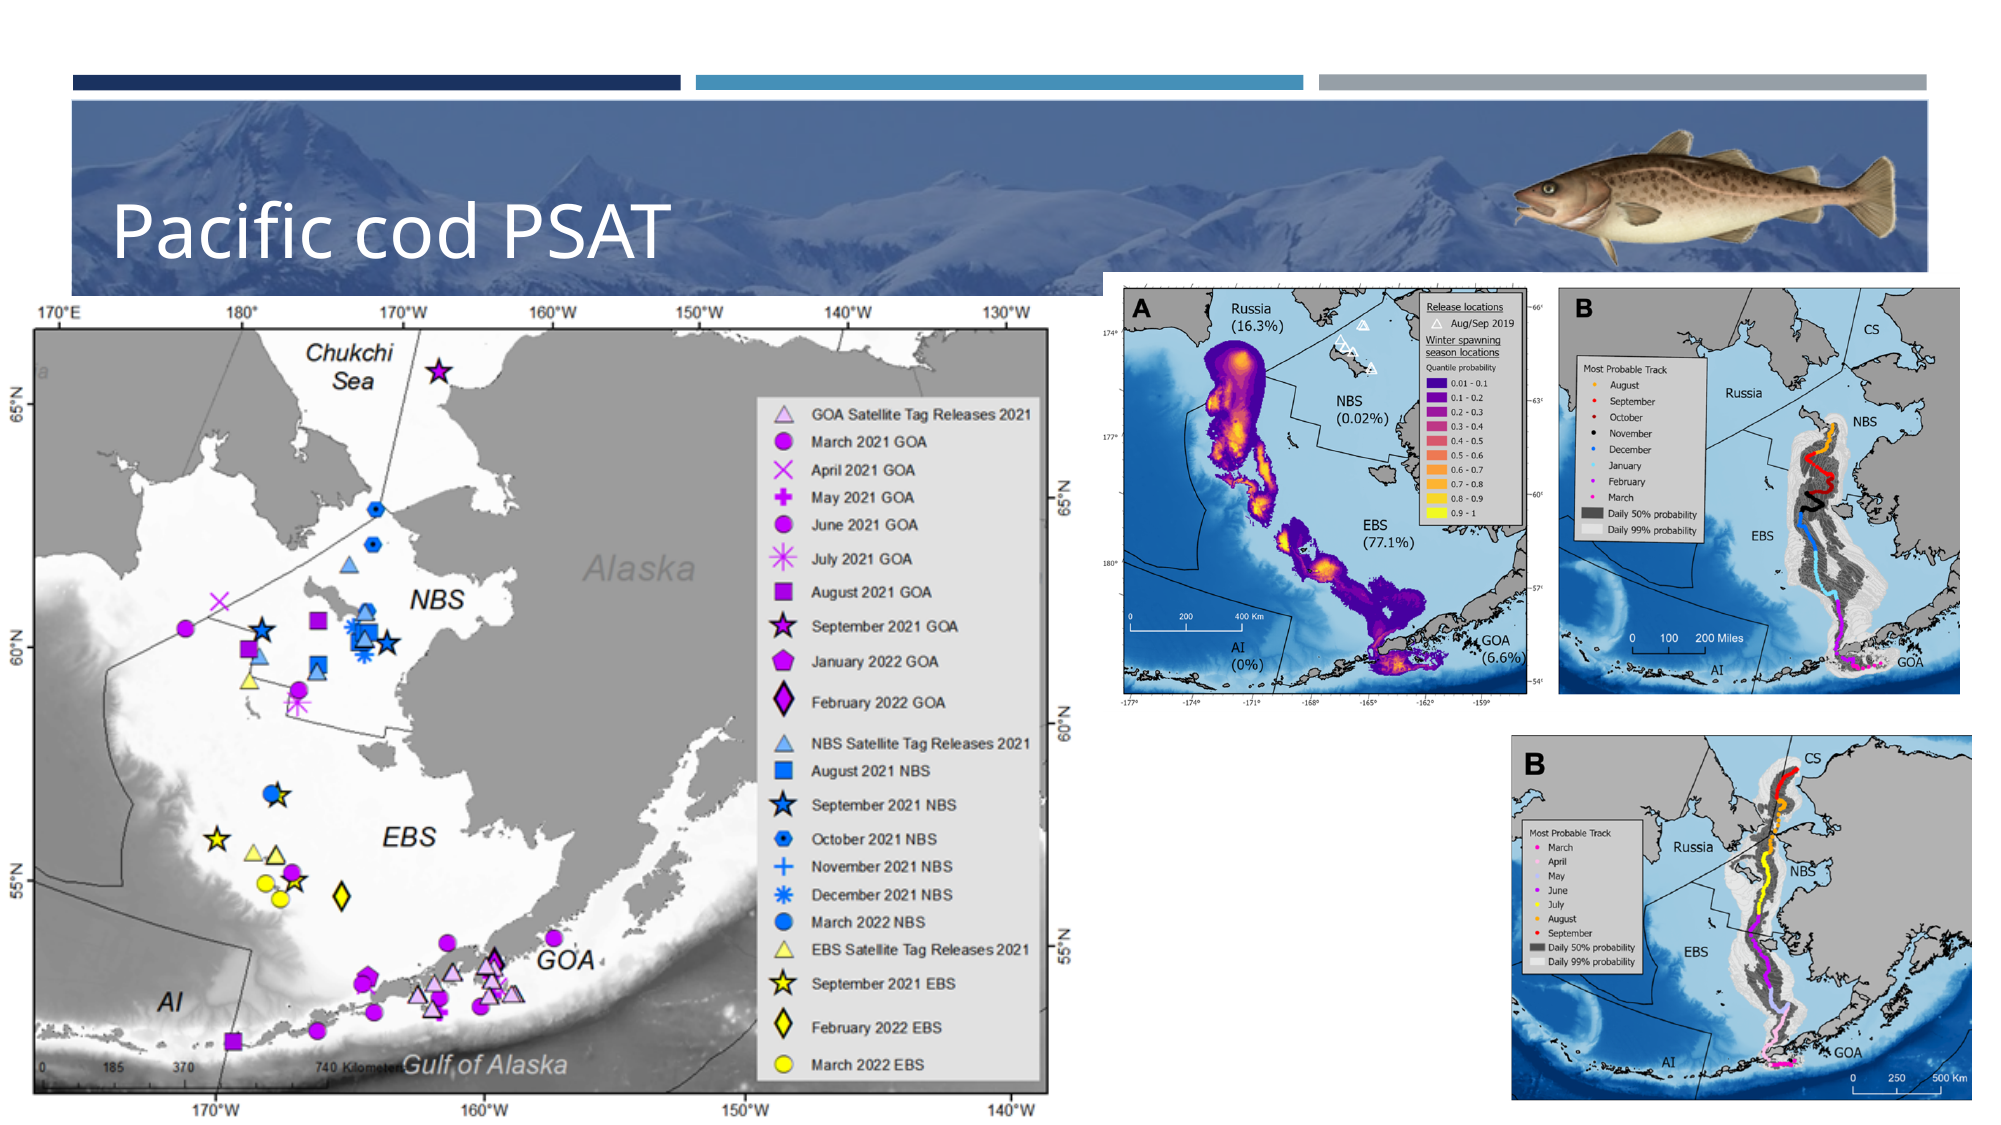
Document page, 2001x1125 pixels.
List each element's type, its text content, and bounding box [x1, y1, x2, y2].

text_box [71, 99, 1503, 296]
picture [1102, 77, 1961, 712]
picture [1509, 735, 1972, 1101]
picture [4, 296, 1080, 1125]
title Pacific cod PSAT [95, 115, 1503, 282]
text_box [1908, 99, 1929, 270]
